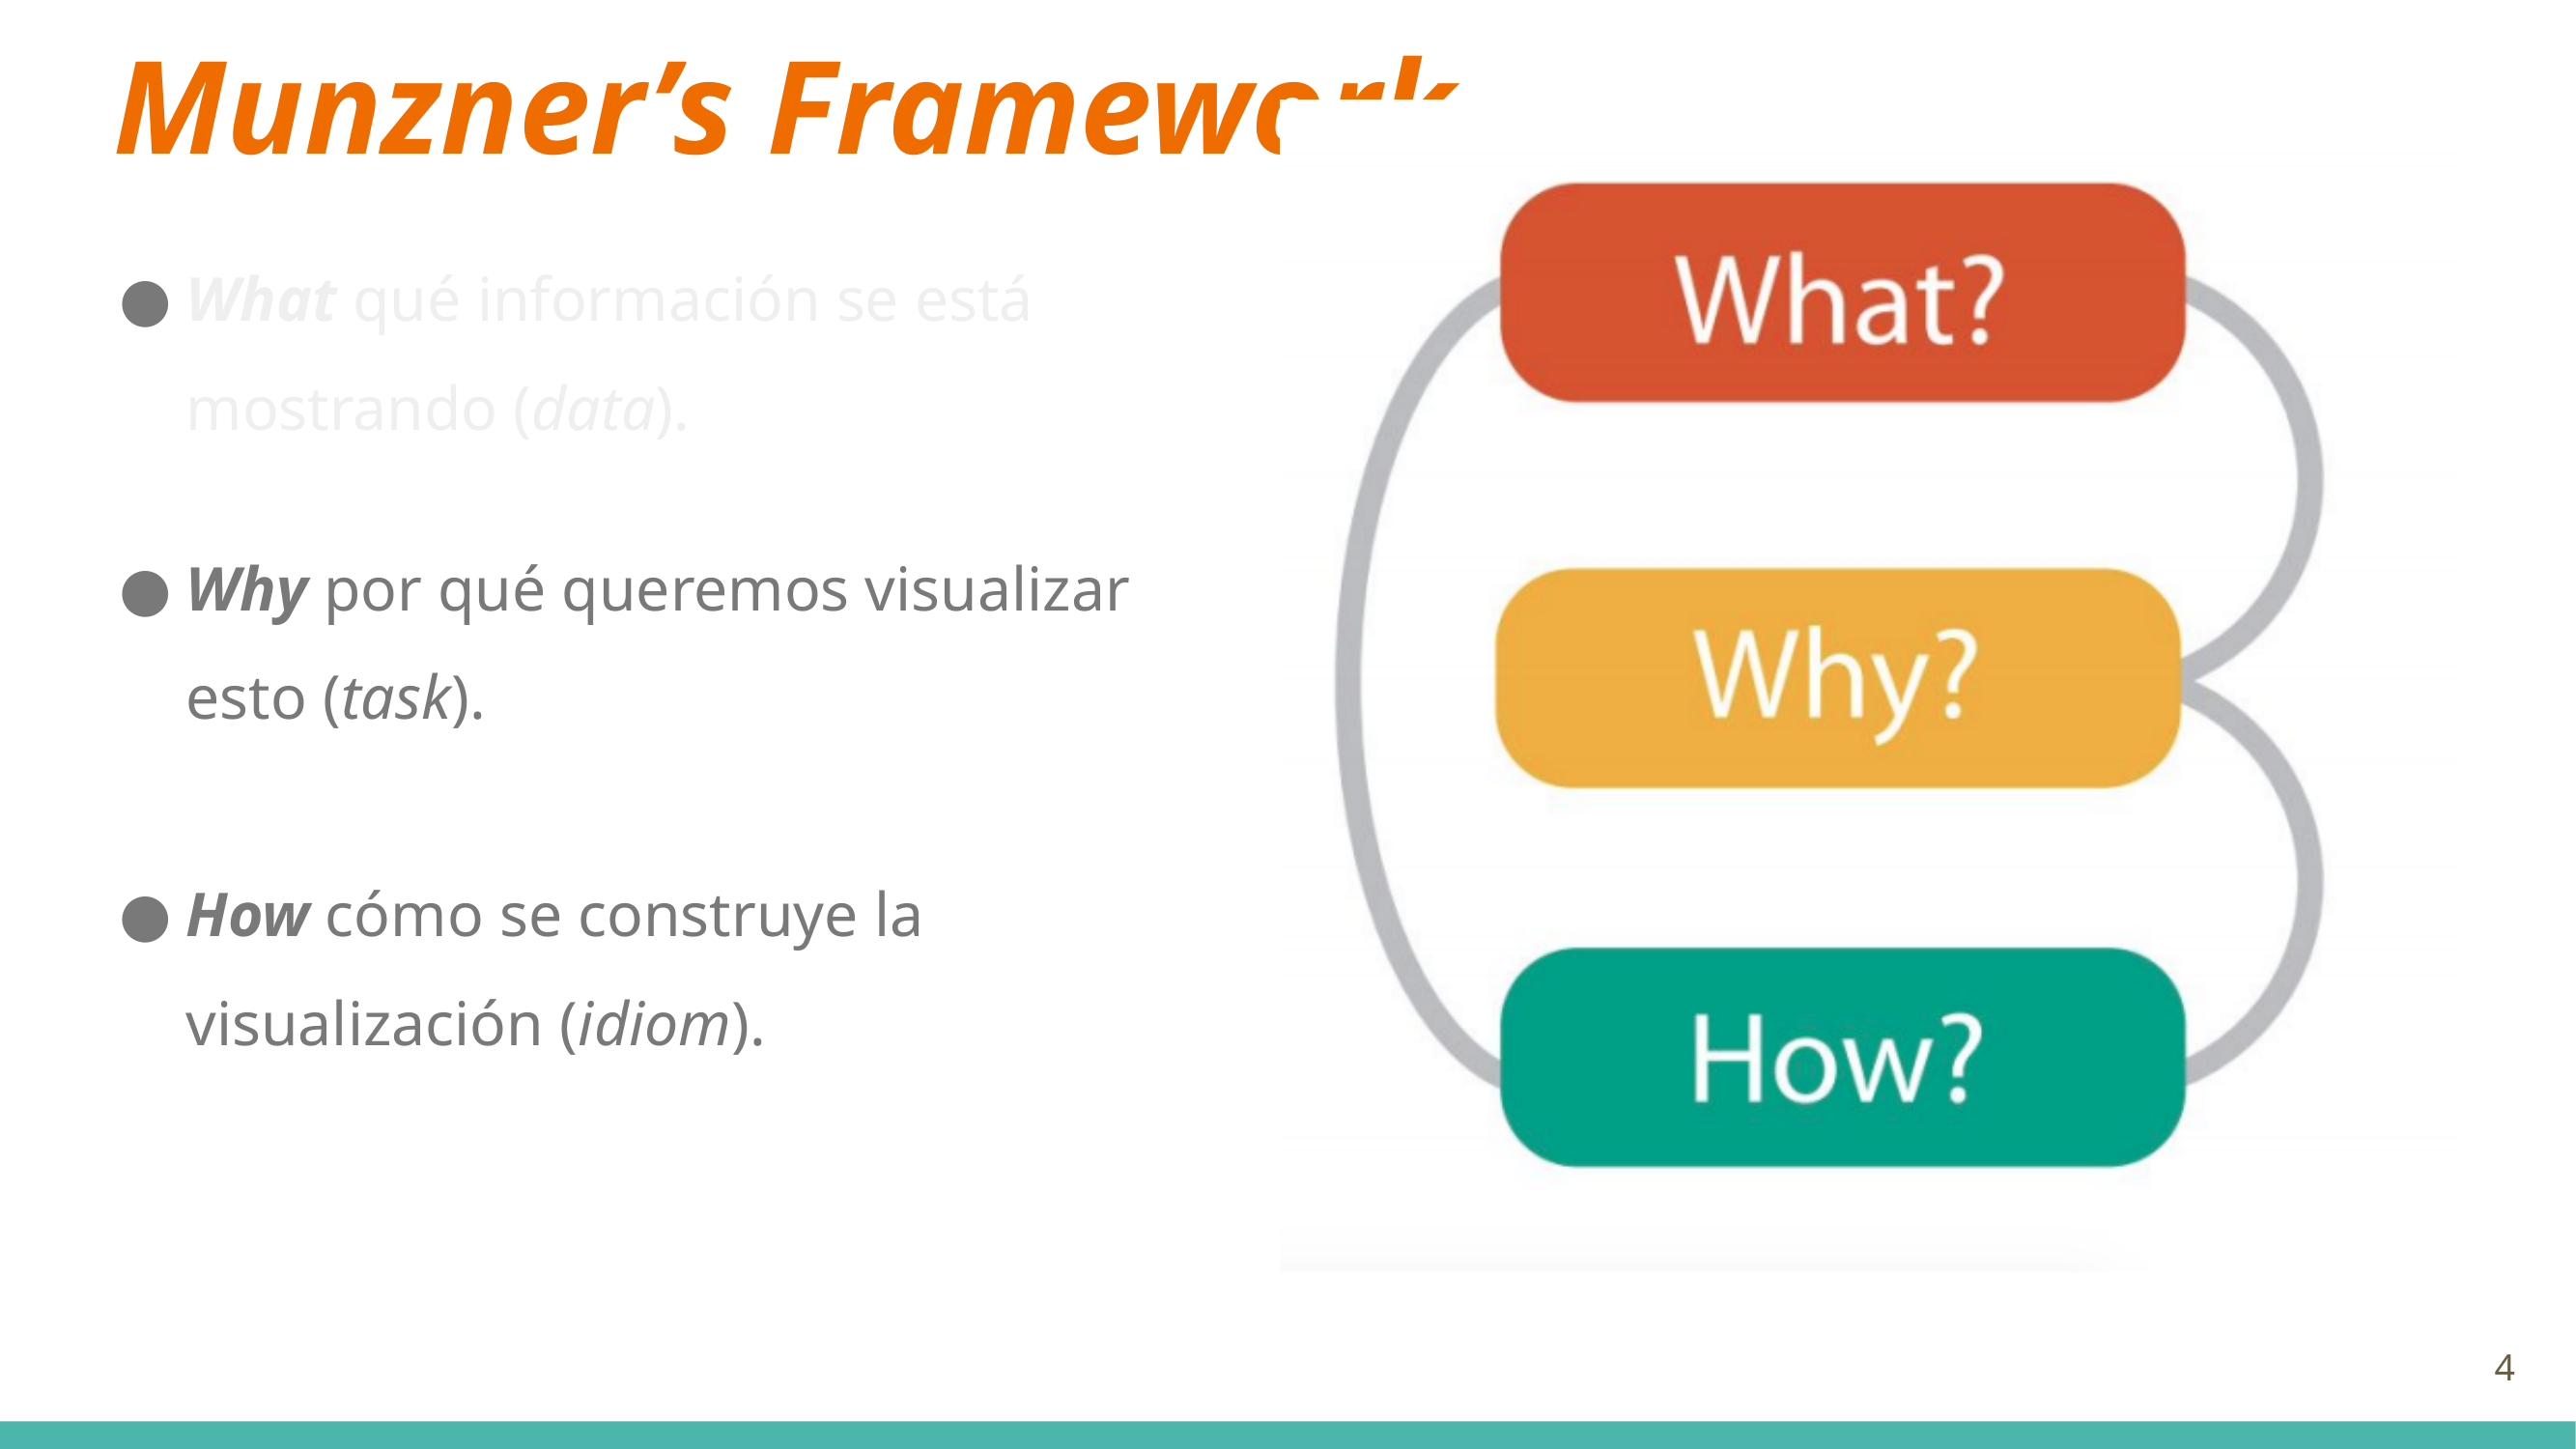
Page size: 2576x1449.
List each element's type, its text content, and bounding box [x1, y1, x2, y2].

title Munzner’s Framework [87, 0, 2488, 200]
picture [1280, 99, 2463, 1272]
list What qué información se está mostrando (data). Why por qué queremos visualizar esto (task). How cómo se construye la visualización (idiom). [87, 199, 1270, 1116]
slide_number ‹#› [2386, 1313, 2541, 1425]
